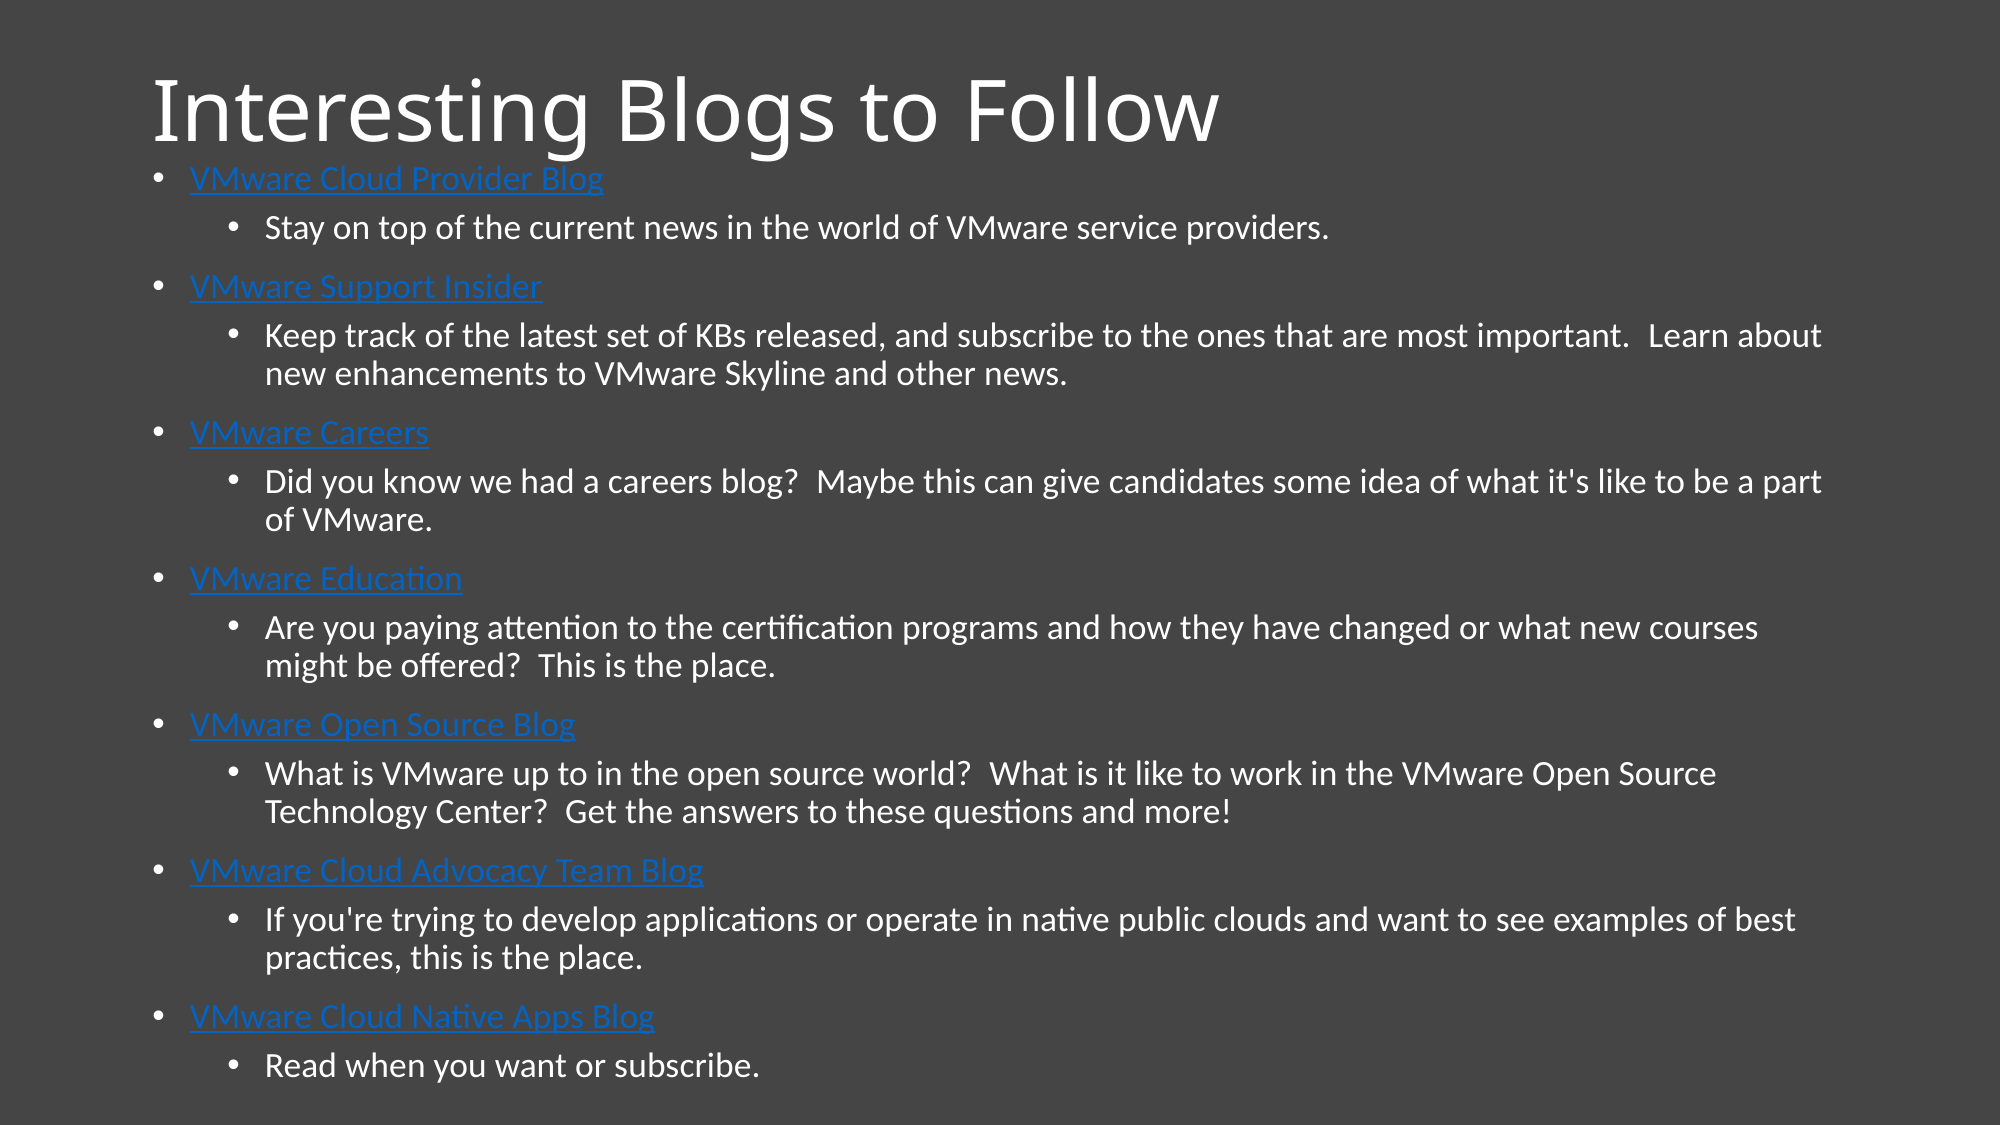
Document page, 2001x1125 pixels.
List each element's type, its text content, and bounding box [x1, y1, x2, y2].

title Interesting Blogs to Follow [137, 59, 1863, 152]
list VMware Cloud Provider Blog Stay on top of the current news in the world of VMware service providers. VMware Support Insider Keep track of the latest set of KBs released, and subscribe to the ones that are most important. Learn about new enhancements to VMware Skyline and other news. VMware Careers Did you know we had a careers blog? Maybe this can give candidates some idea of what it's like to be a part of VMware. VMware Education Are you paying attention to the certification programs and how they have changed or what new courses might be offered? This is the place. VMware Open Source Blog What is VMware up to in the open source world? What is it like to work in the VMware Open Source Technology Center? Get the answers to these questions and more! VMware Cloud Advocacy Team Blog If you're trying to develop applications or operate in native public clouds and want to see examples of best practices, this is the place. VMware Cloud Native Apps Blog Read when you want or subscribe. [137, 152, 1863, 1014]
